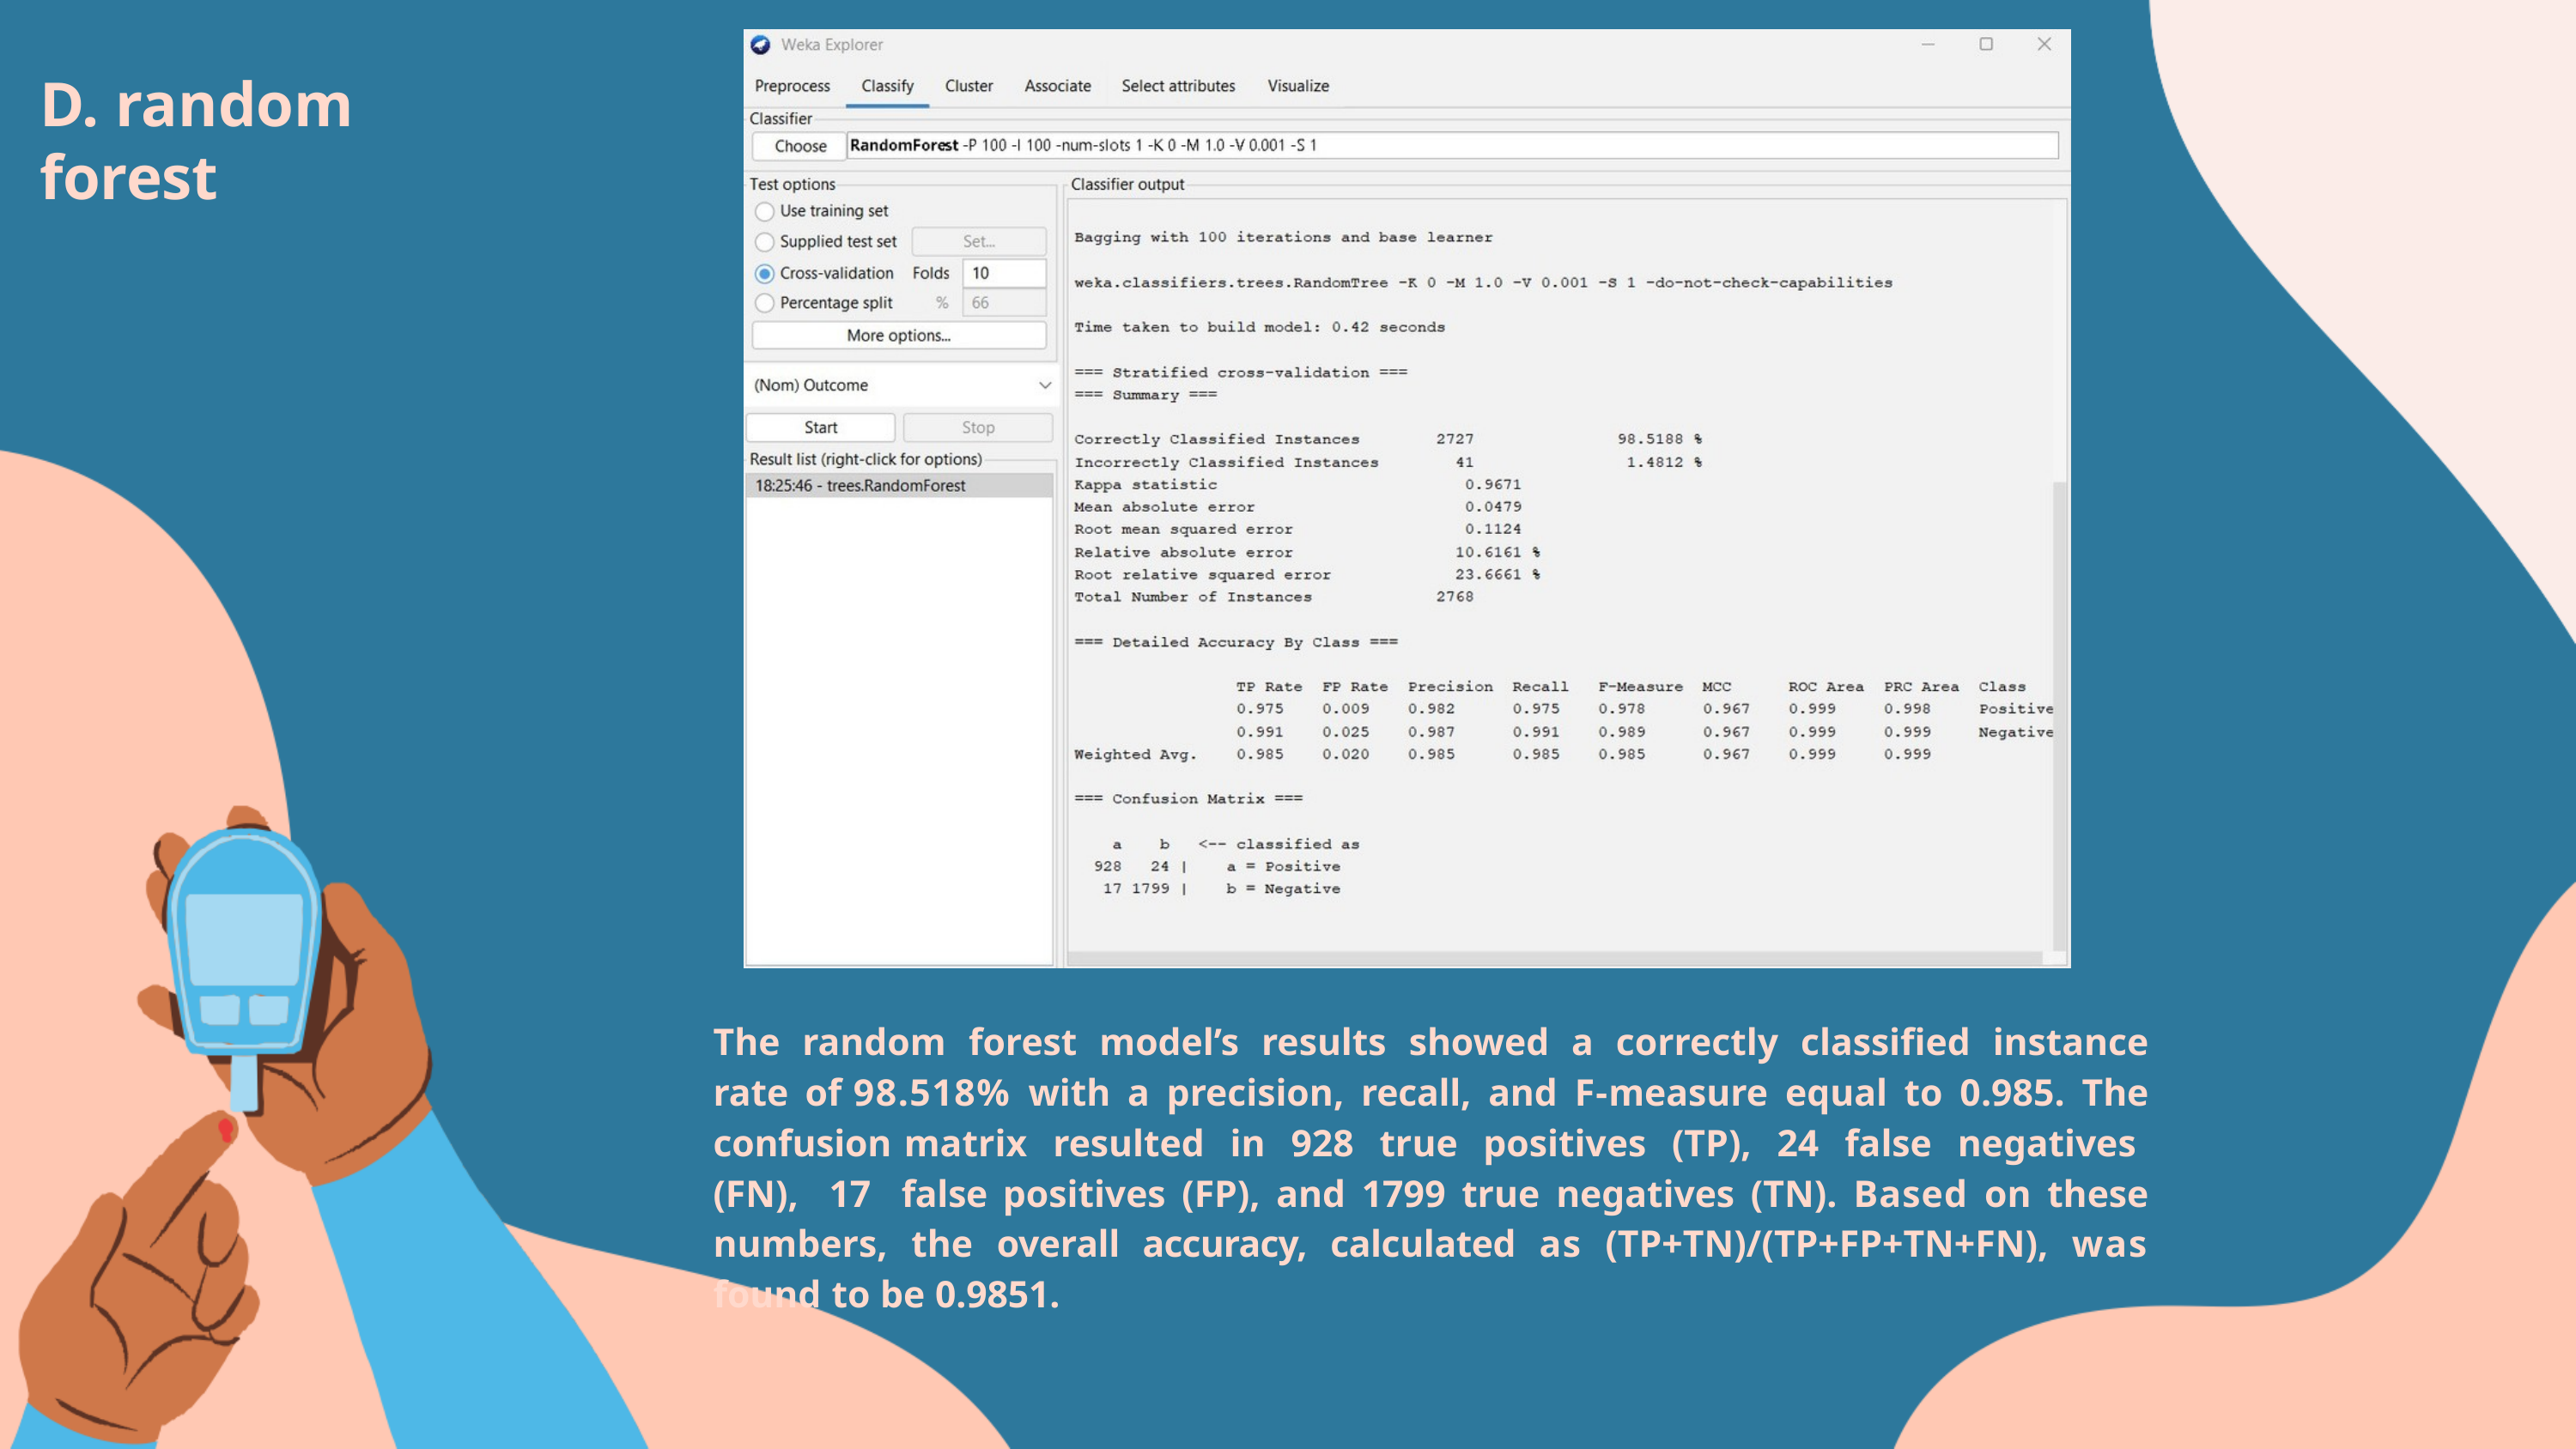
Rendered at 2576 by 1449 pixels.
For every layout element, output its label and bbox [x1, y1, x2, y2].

text_box [0, 0, 2576, 1449]
